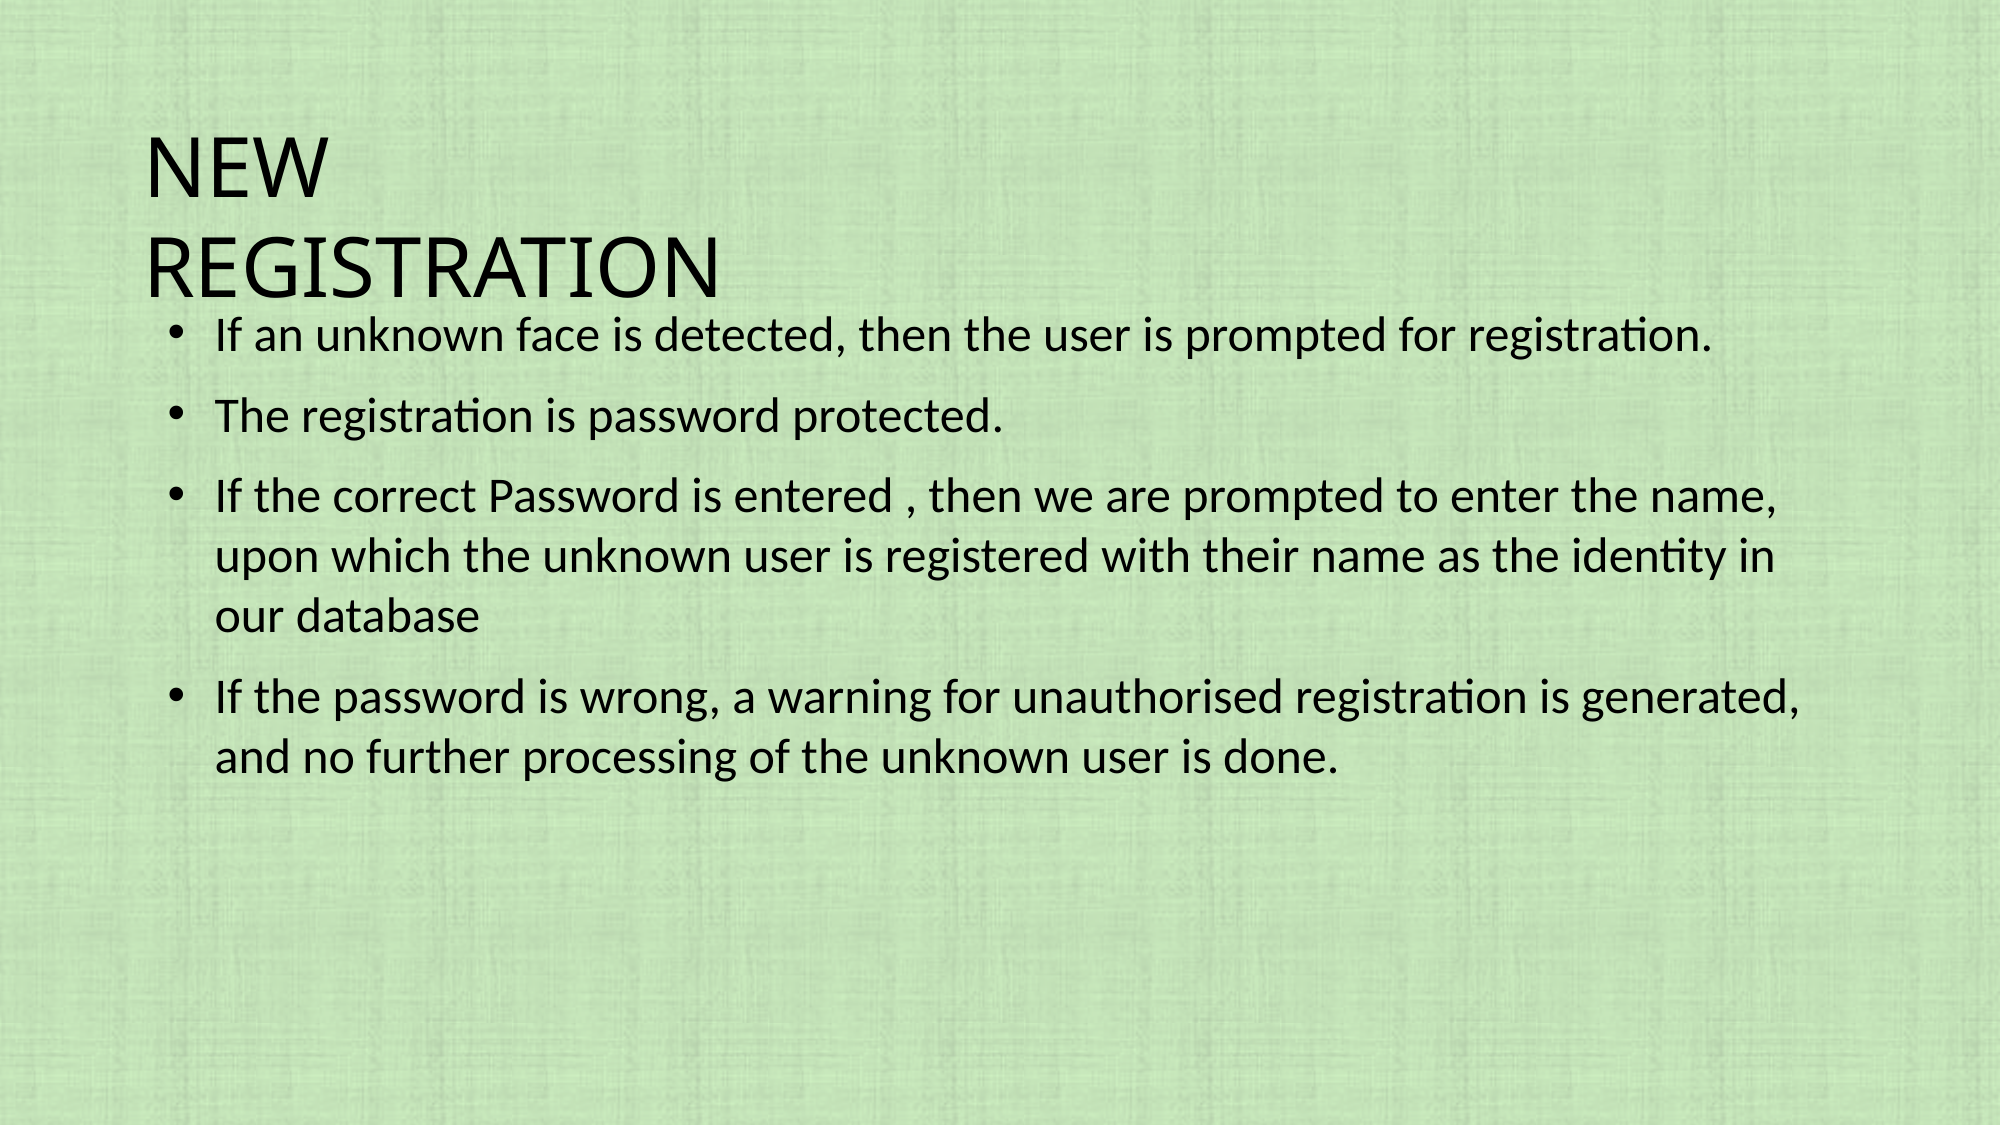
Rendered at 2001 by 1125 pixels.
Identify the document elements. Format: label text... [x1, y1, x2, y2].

text_box If an unknown face is detected, then the user is prompted for registration. The registration is password protected. If the correct Password is entered , then we are prompted to enter the name, upon which the unknown user is registered with their name as the identity in our database If the password is wrong, a warning for unauthorised registration is generated, and no further processing of the unknown user is done. [153, 293, 1834, 792]
text_box NEW REGISTRATION [128, 107, 805, 322]
